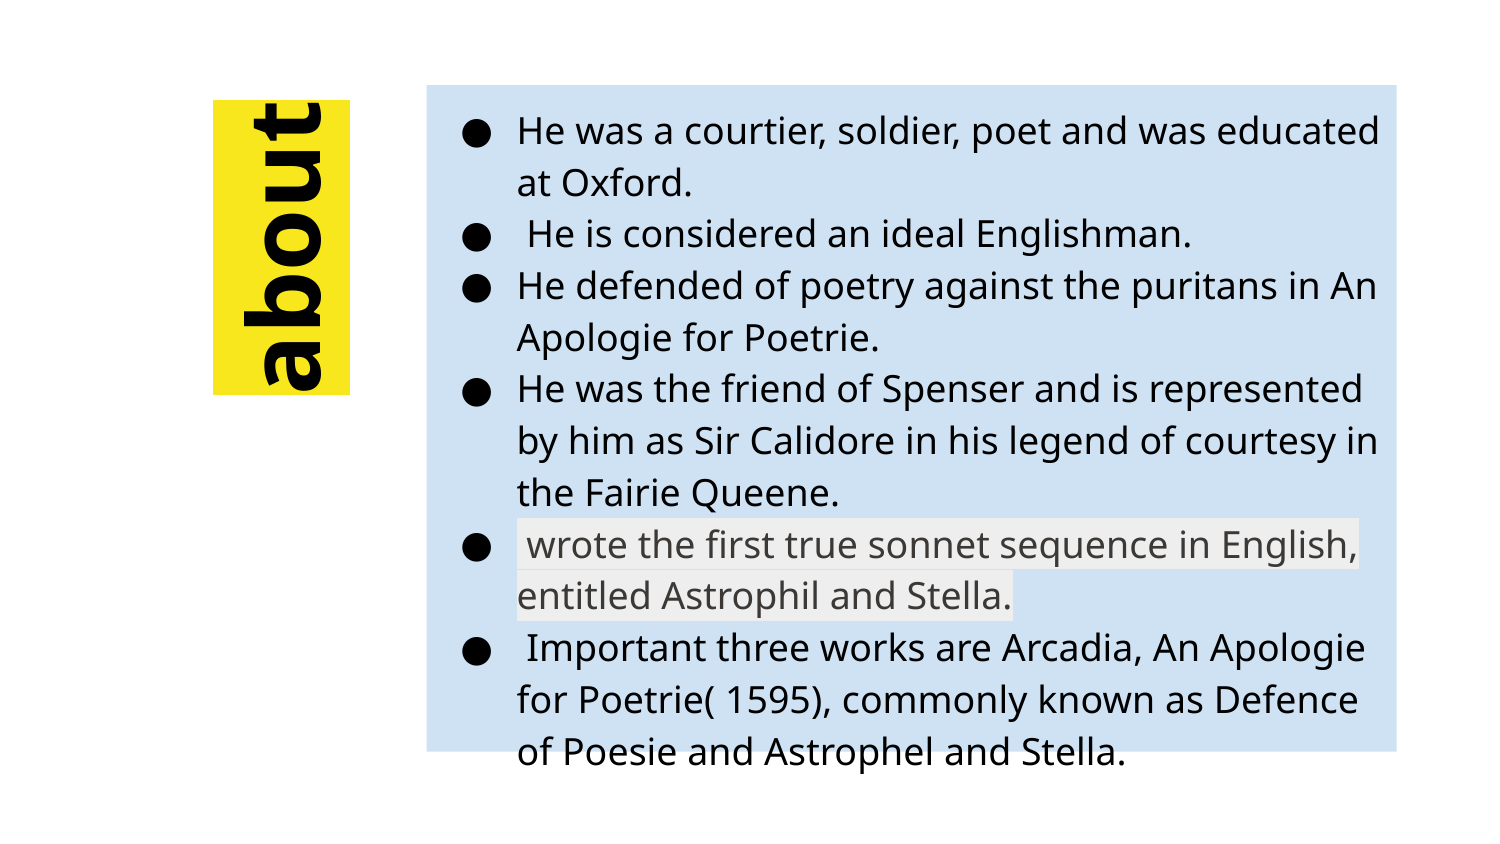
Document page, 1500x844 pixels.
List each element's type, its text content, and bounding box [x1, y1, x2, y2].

list He was a courtier, soldier, poet and was educated at Oxford. He is considered an ideal Englishman. He defended of poetry against the puritans in An Apologie for Poetrie. He was the friend of Spenser and is represented by him as Sir Calidore in his legend of courtesy in the Fairie Queene. wrote the first true sonnet sequence in English, entitled Astrophil and Stella. Important three works are Arcadia, An Apologie for Poetrie( 1595), commonly known as Defence of Poesie and Astrophel and Stella. [426, 85, 1397, 752]
title about [108, 85, 356, 752]
